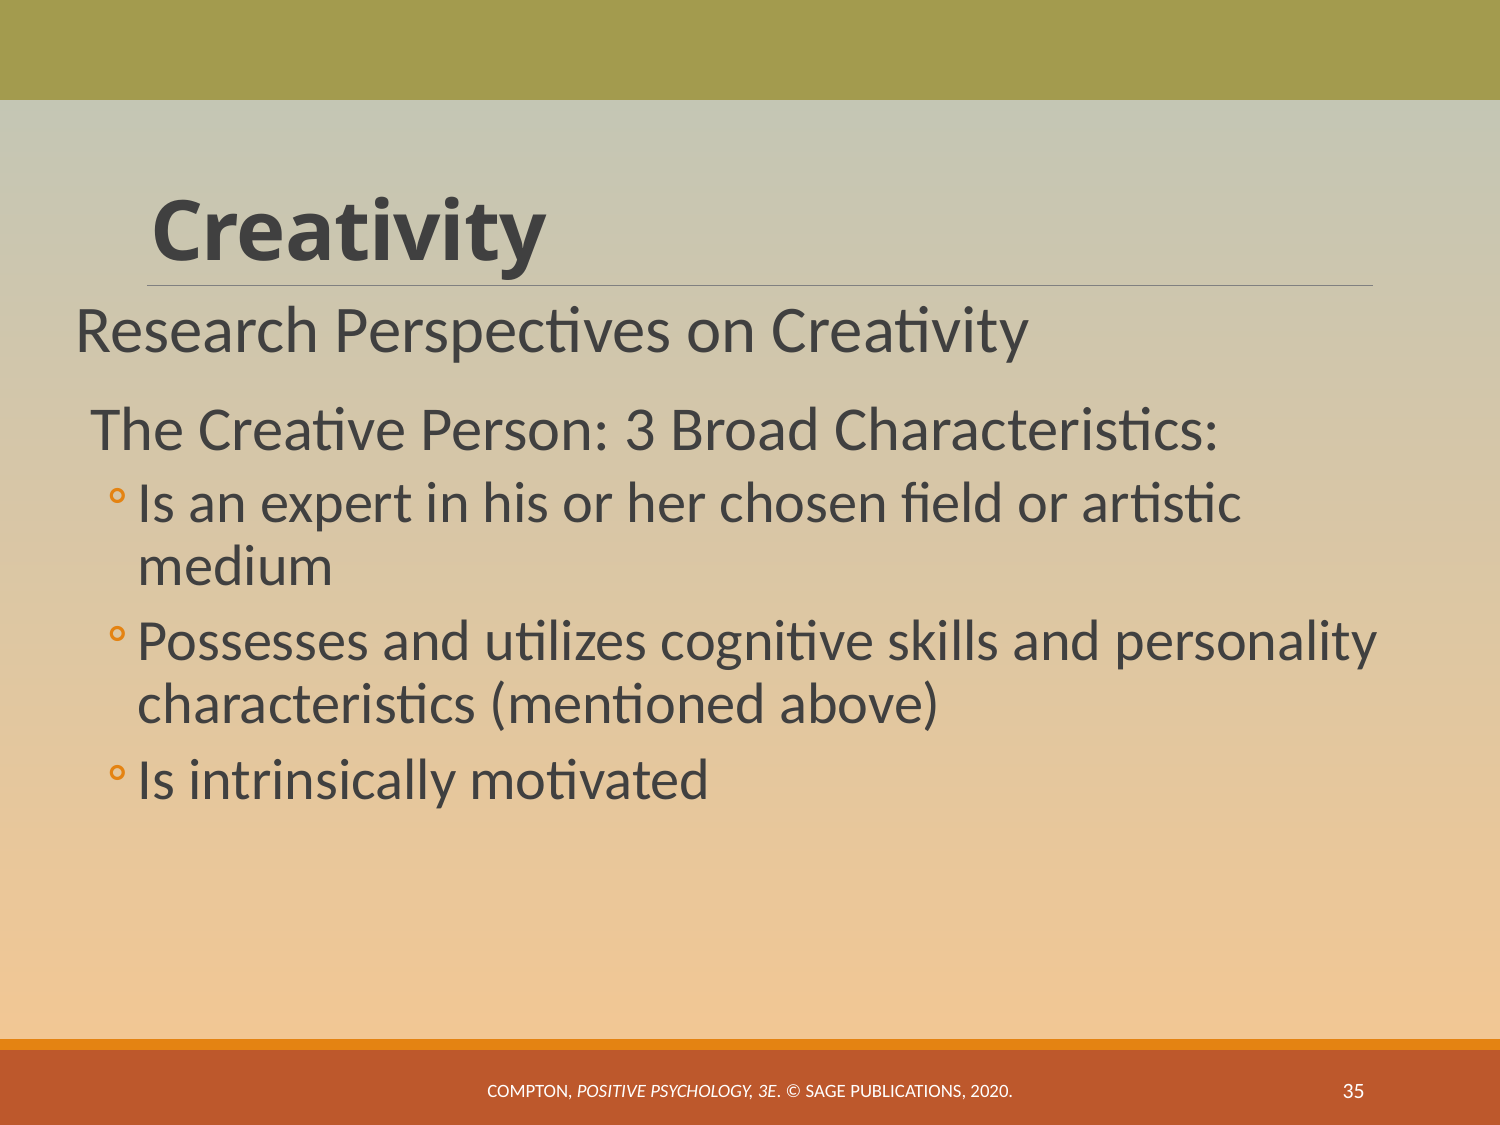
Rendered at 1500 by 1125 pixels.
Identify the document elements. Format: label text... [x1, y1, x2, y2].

footer Compton, Positive Psychology, 3e. © SAGE Publications, 2020. [453, 1059, 1047, 1120]
slide_number 35 [1218, 1059, 1380, 1120]
title Creativity [135, 47, 1373, 285]
list Research Perspectives on Creativity The Creative Person: 3 Broad Characteristics: Is an expert in his or her chosen field or artistic medium Possesses and utilizes cognitive skills and personality characteristics (mentioned above) Is intrinsically motivated [75, 287, 1425, 1025]
